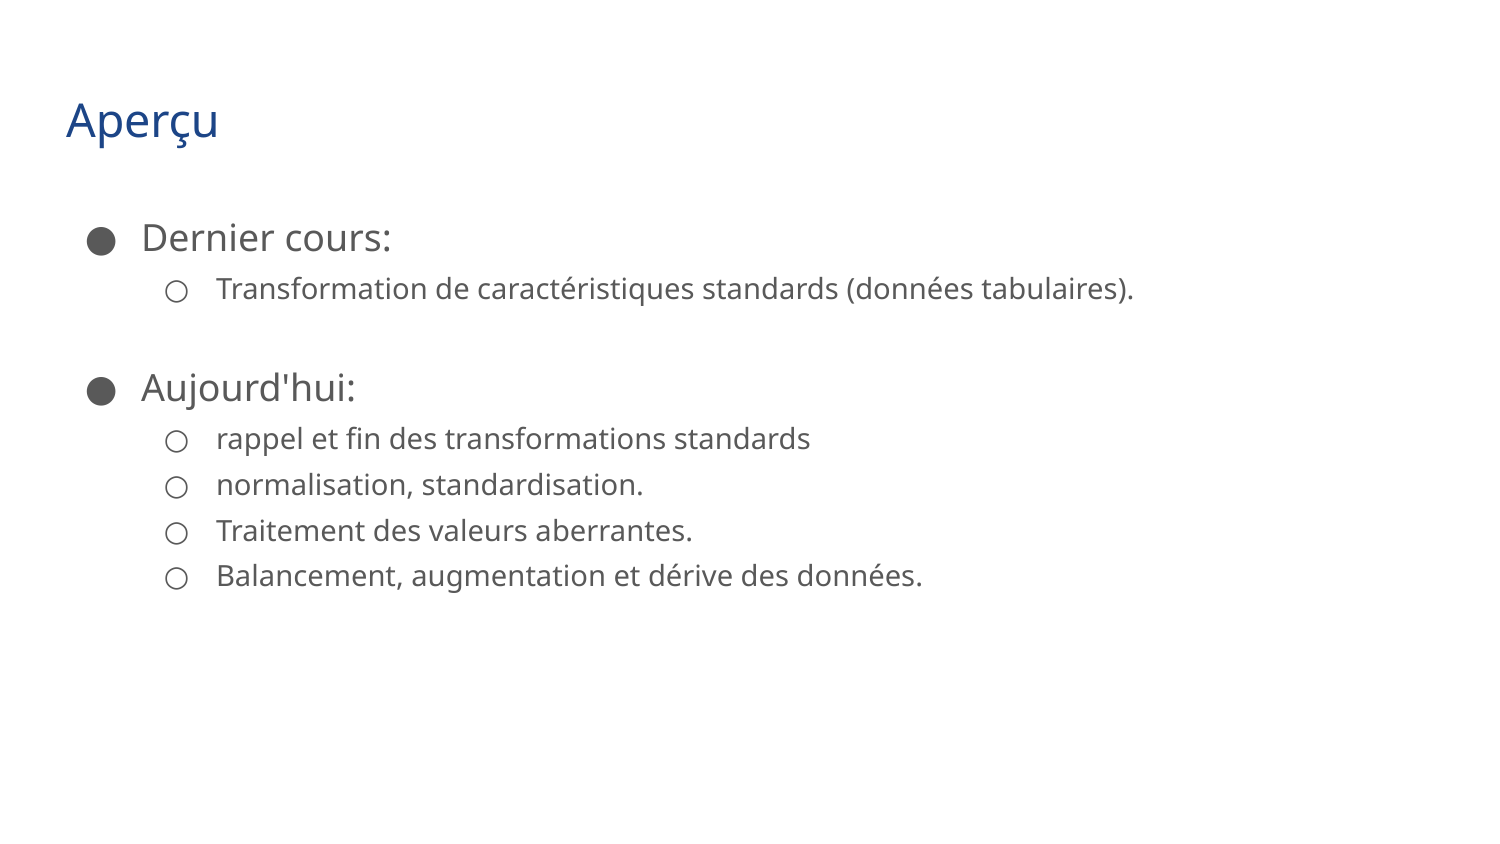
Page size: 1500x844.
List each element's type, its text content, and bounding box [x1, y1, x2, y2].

title Aperçu [51, 72, 1449, 167]
list Dernier cours: Transformation de caractéristiques standards (données tabulaires). Aujourd'hui: rappel et fin des transformations standards normalisation, standardisation. Traitement des valeurs aberrantes. Balancement, augmentation et dérive des données. [51, 189, 1449, 750]
